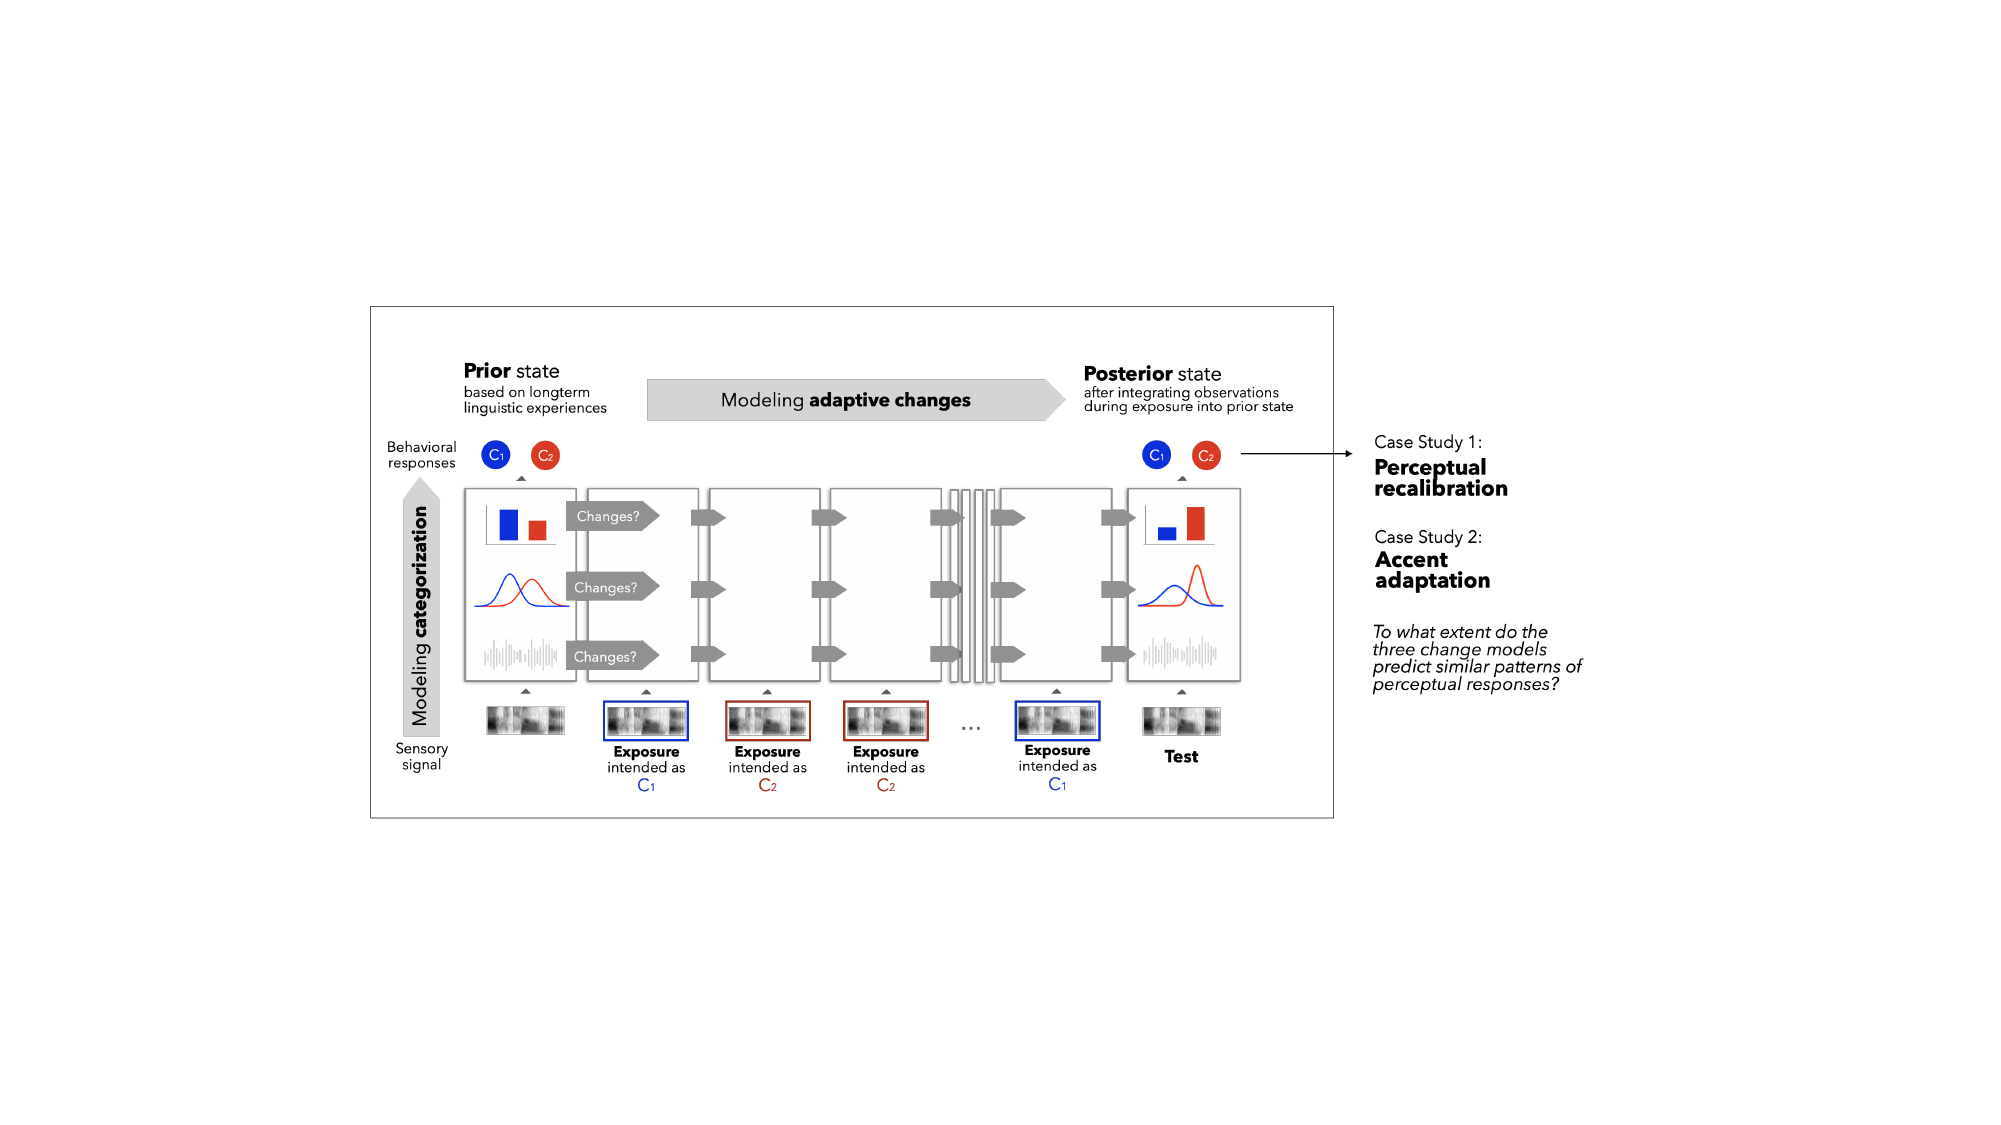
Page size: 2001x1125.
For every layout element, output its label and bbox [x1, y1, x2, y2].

picture [362, 305, 1638, 820]
